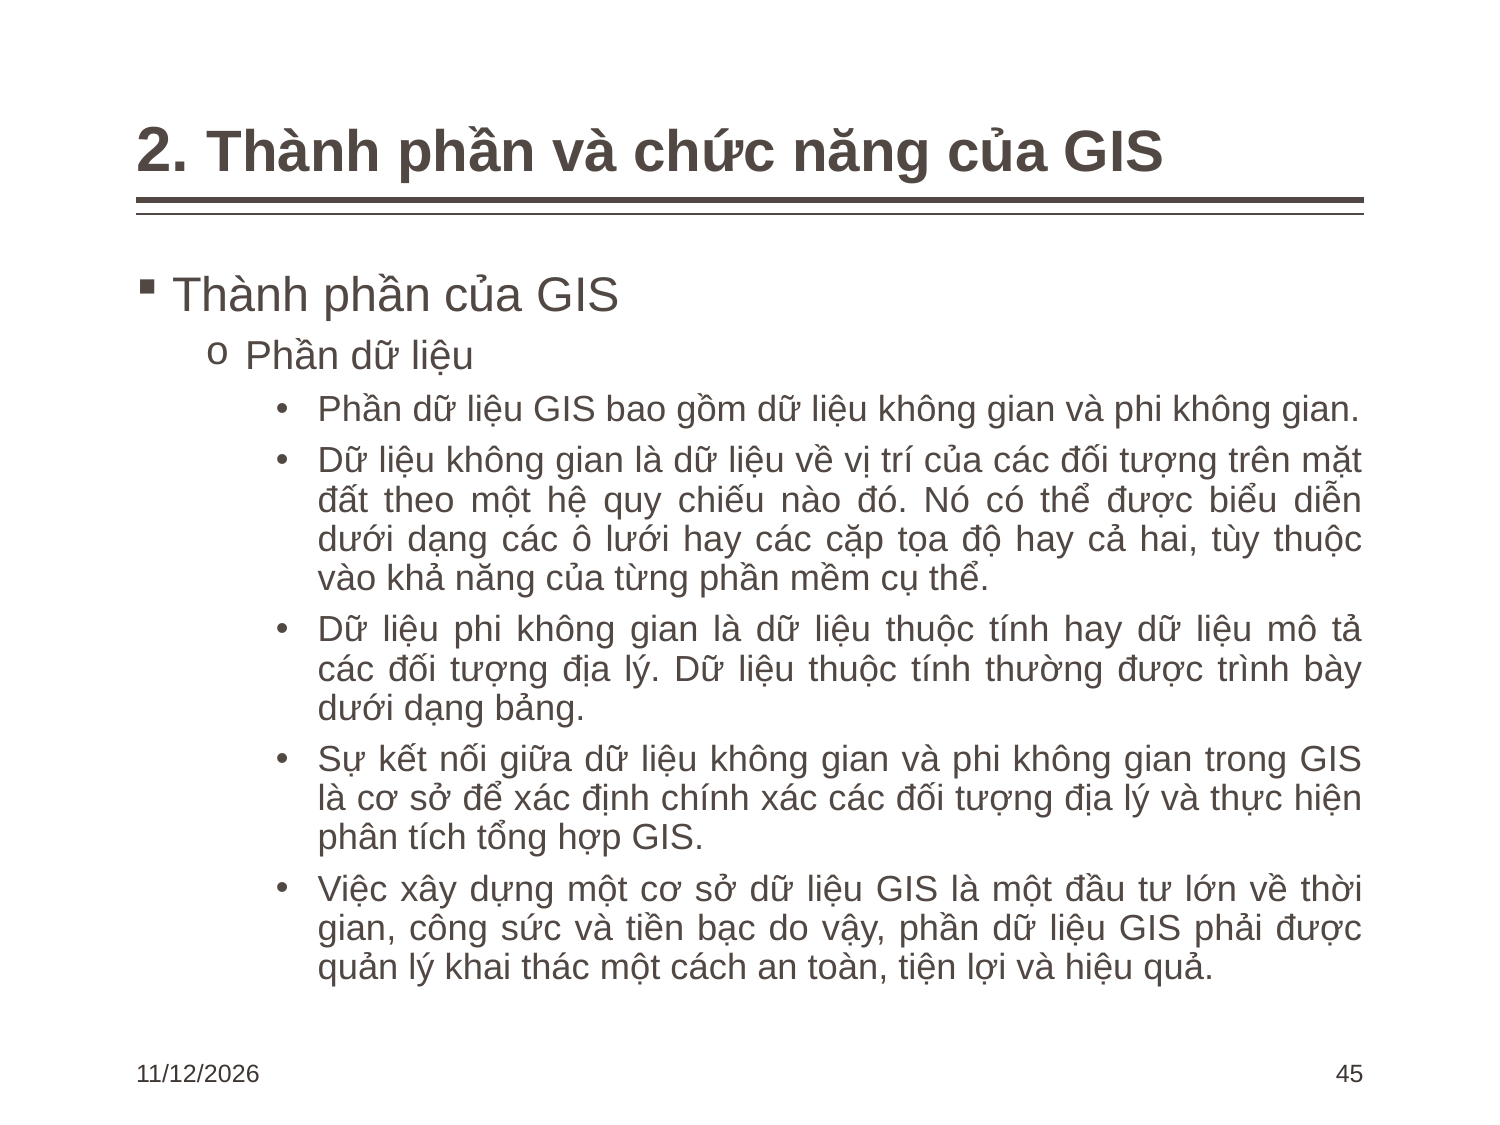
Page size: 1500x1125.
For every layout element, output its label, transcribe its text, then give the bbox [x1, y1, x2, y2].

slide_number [135, 1042, 362, 1103]
title 2. Thành phần và chức năng của GIS [135, 12, 1364, 193]
slide_number 45 [1138, 1042, 1364, 1103]
list Thành phần của GIS Phần dữ liệu Phần dữ liệu GIS bao gồm dữ liệu không gian và phi không gian. Dữ liệu không gian là dữ liệu về vị trí của các đối tượng trên mặt đất theo một hệ quy chiếu nào đó. Nó có thể được biểu diễn dưới dạng các ô lưới hay các cặp tọa độ hay cả hai, tùy thuộc vào khả năng của từng phần mềm cụ thể. Dữ liệu phi không gian là dữ liệu thuộc tính hay dữ liệu mô tả các đối tượng địa lý. Dữ liệu thuộc tính thường được trình bày dưới dạng bảng. Sự kết nối giữa dữ liệu không gian và phi không gian trong GIS là cơ sở để xác định chính xác các đối tượng địa lý và thực hiện phân tích tổng hợp GIS. Việc xây dựng một cơ sở dữ liệu GIS là một đầu tư lớn về thời gian, công sức và tiền bạc do vậy, phần dữ liệu GIS phải được quản lý khai thác một cách an toàn, tiện lợi và hiệu quả. [135, 262, 1364, 1013]
